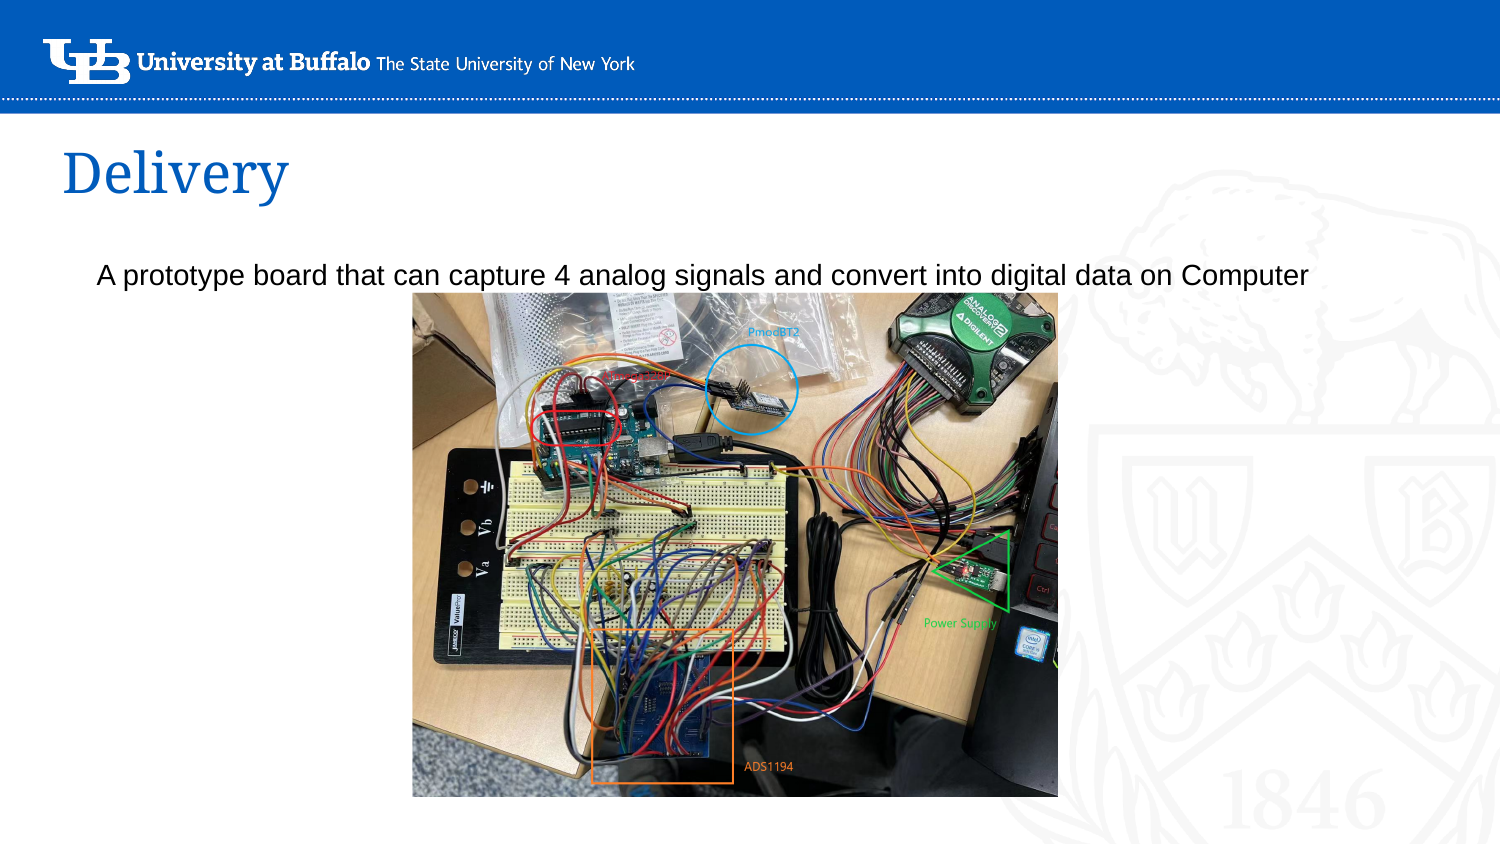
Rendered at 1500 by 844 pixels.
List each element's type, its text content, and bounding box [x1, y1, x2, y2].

title Delivery [51, 58, 1449, 211]
text_box A prototype board that can capture 4 analog signals and convert into digital data on Computer [991, 235, 1389, 307]
text_box A prototype board that can capture 4 analog signals and convert into digital data on Computer [81, 235, 477, 307]
picture [0, 0, 1500, 844]
